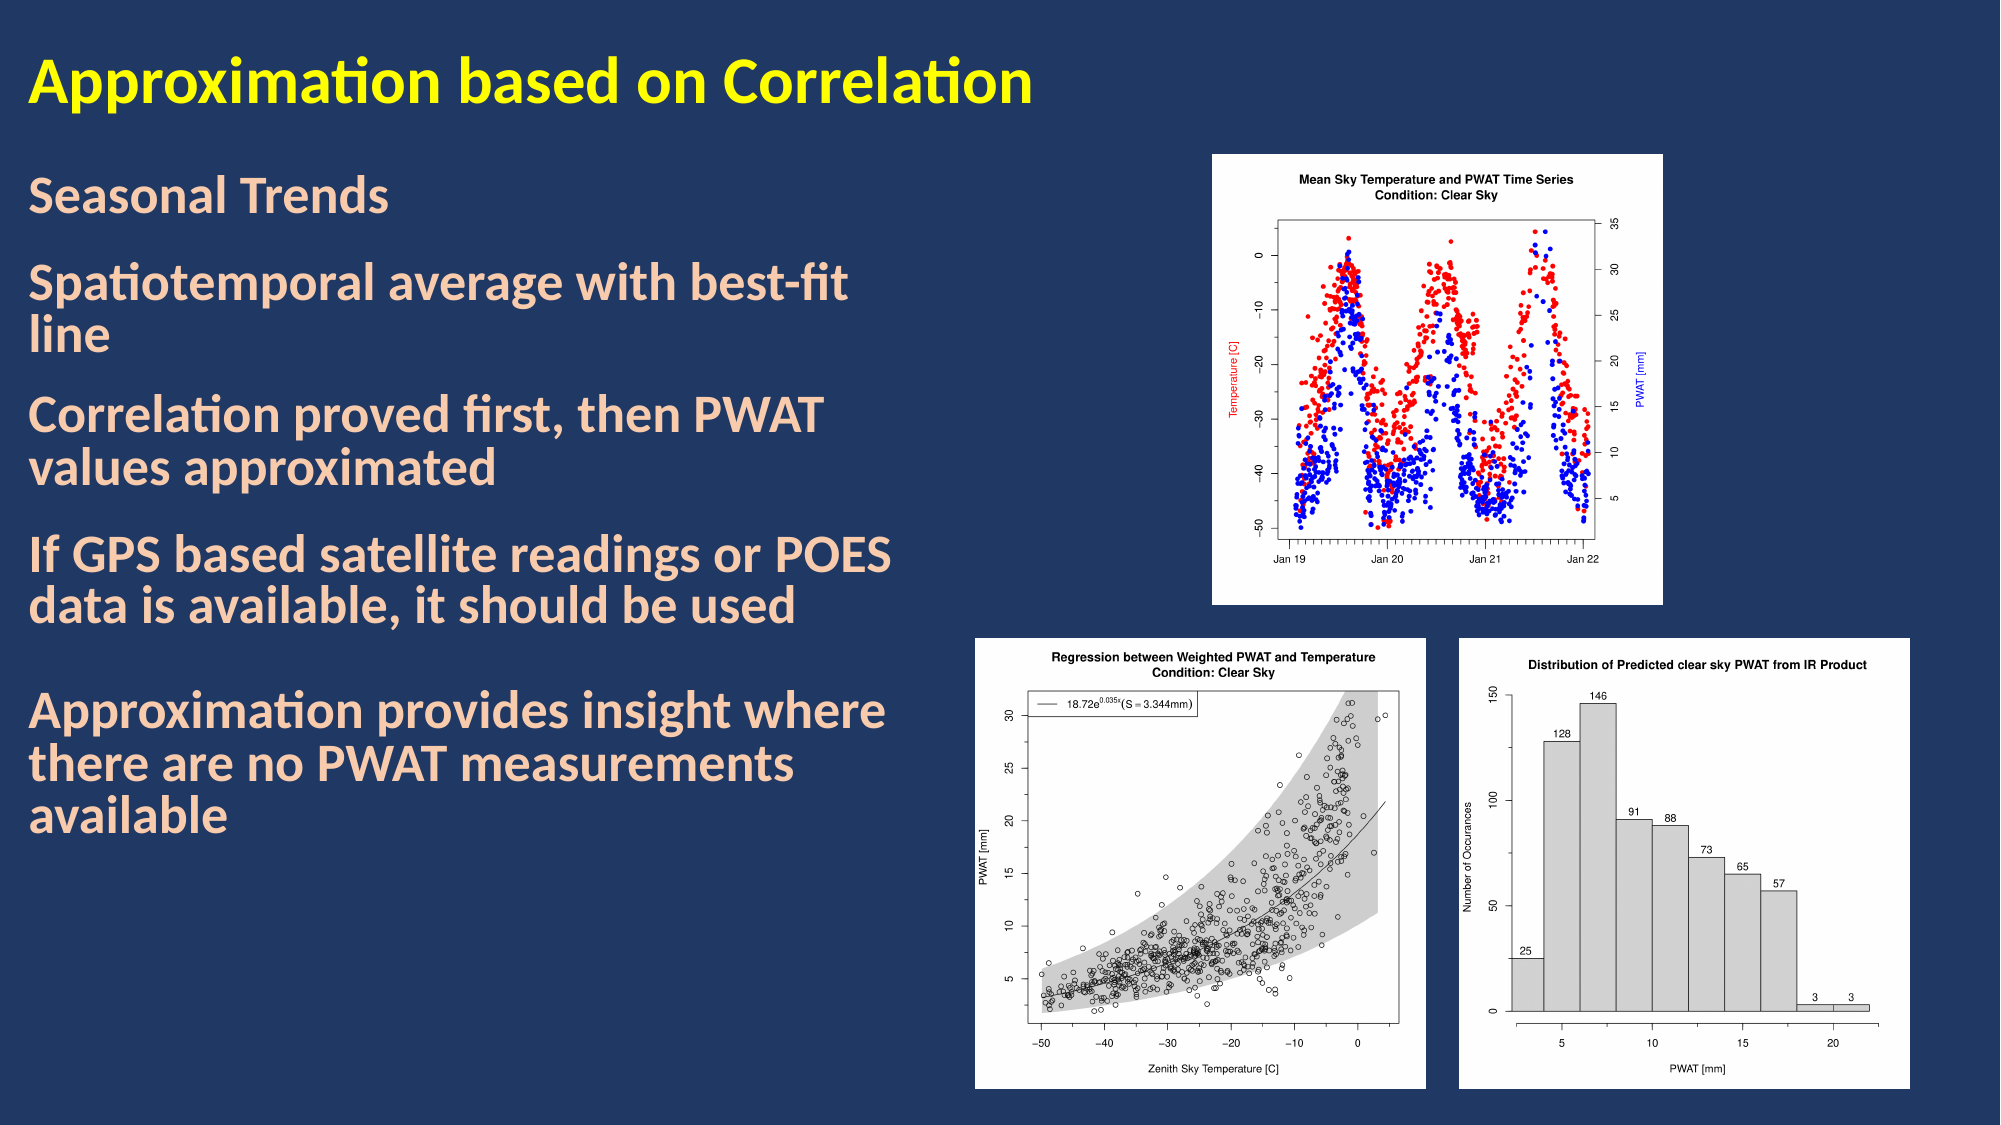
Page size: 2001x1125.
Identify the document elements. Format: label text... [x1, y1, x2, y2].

list Seasonal Trends Spatiotemporal average with best-fit line Correlation proved first, then PWAT values approximated If GPS based satellite readings or POES data is available, it should be used Approximation provides insight where there are no PWAT measurements available [28, 164, 916, 1089]
picture [1459, 638, 1910, 1089]
picture [1212, 154, 1663, 606]
title Approximation based on Correlation [28, 8, 1104, 156]
picture [974, 638, 1426, 1089]
